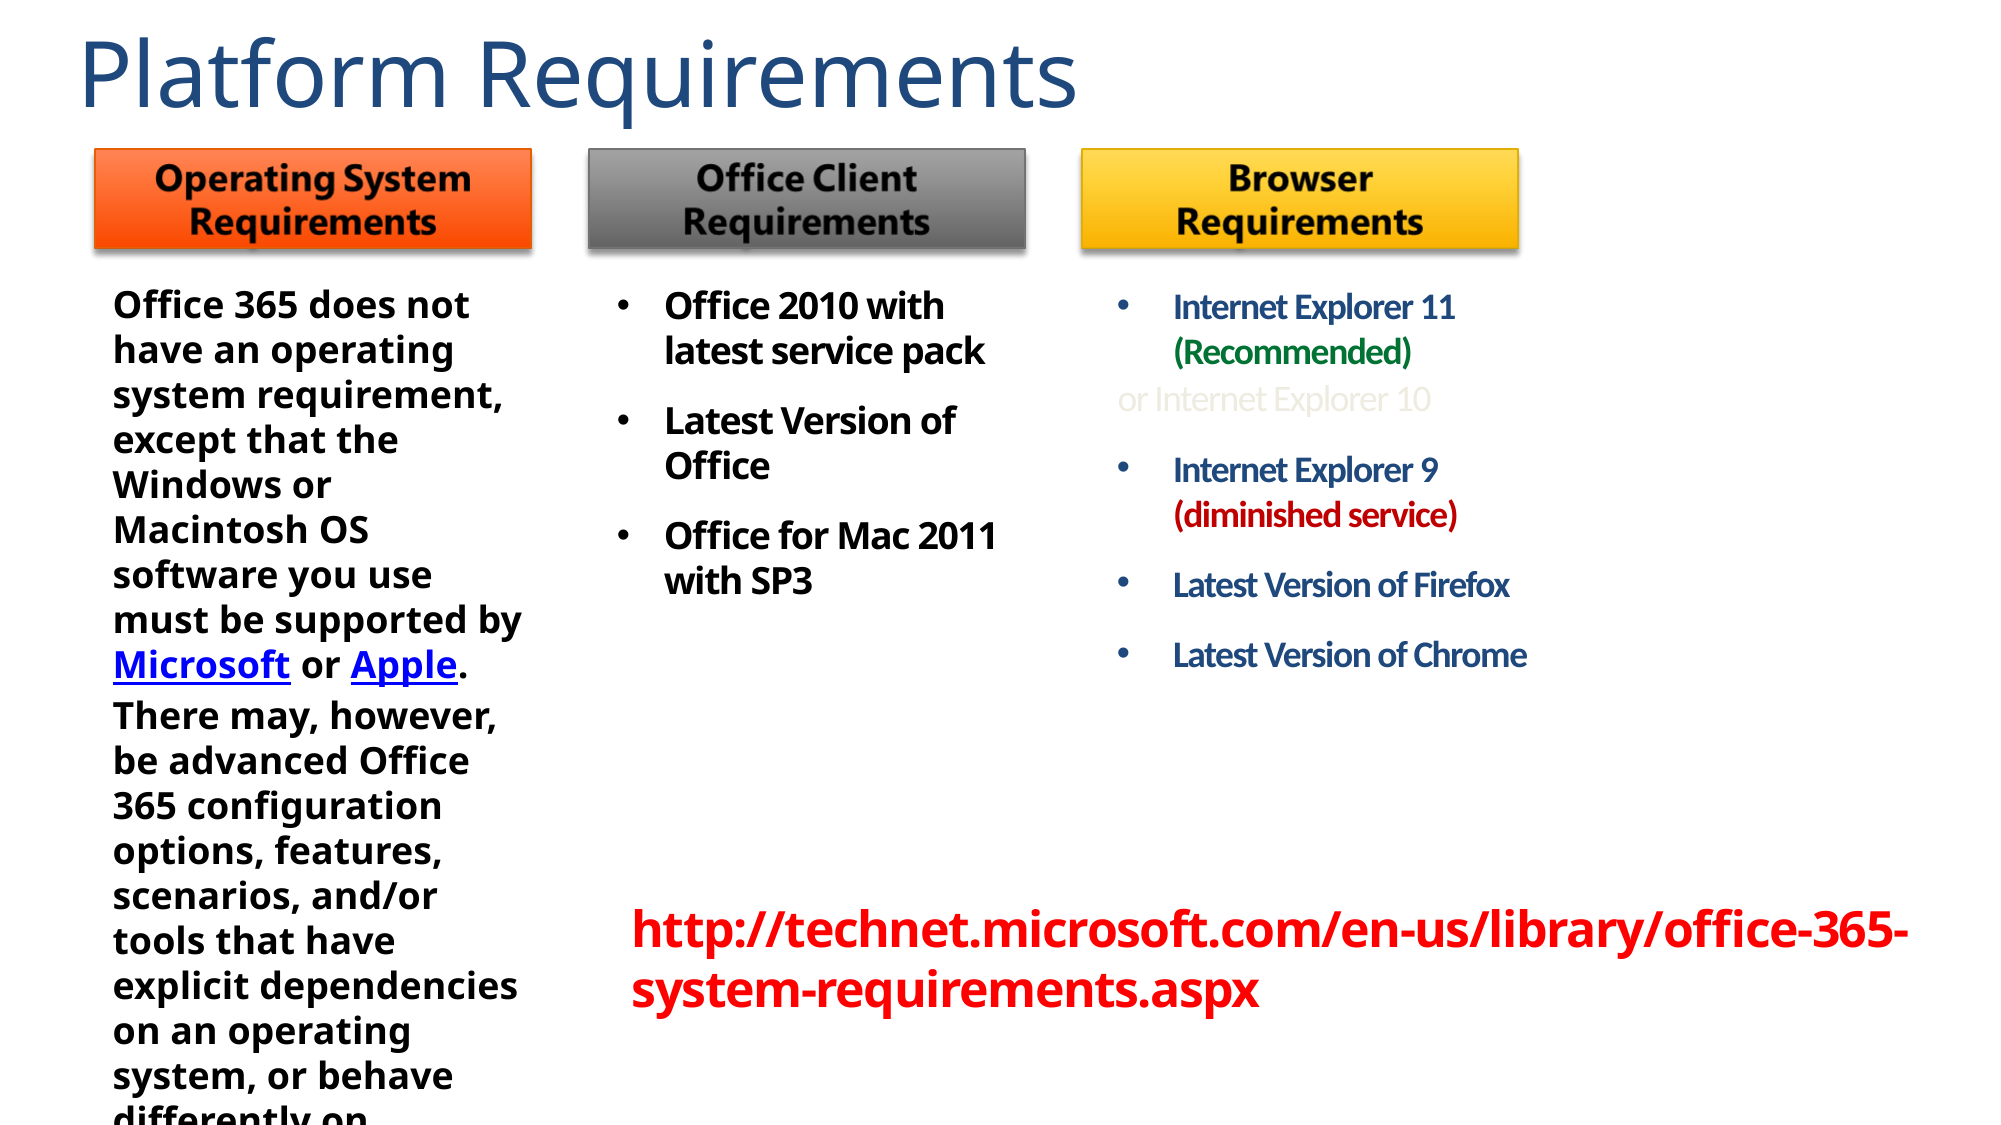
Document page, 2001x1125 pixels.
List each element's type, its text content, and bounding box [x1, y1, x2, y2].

title Platform Requirements [62, 29, 1953, 205]
list Internet Explorer 11 (Recommended) or Internet Explorer 10 Internet Explorer 9 (diminished service) Latest Version of Firefox Latest Version of Chrome [1102, 274, 1545, 679]
picture [578, 145, 1035, 264]
list Office 365 does not have an operating system requirement, except that the Windows or Macintosh OS software you use must be supported by Microsoft or Apple. There may, however, be advanced Office 365 configuration options, features, scenarios, and/or tools that have explicit dependencies on an operating system, or behave differently on different operating systems [97, 273, 541, 819]
picture [85, 145, 541, 264]
text_box http://technet.microsoft.com/en-us/library/office-365-system-requirements.aspx [631, 897, 1928, 1018]
picture [1072, 145, 1529, 264]
list Office 2010 with latest service pack Latest Version of Office Office for Mac 2011 with SP3 [602, 274, 1045, 679]
